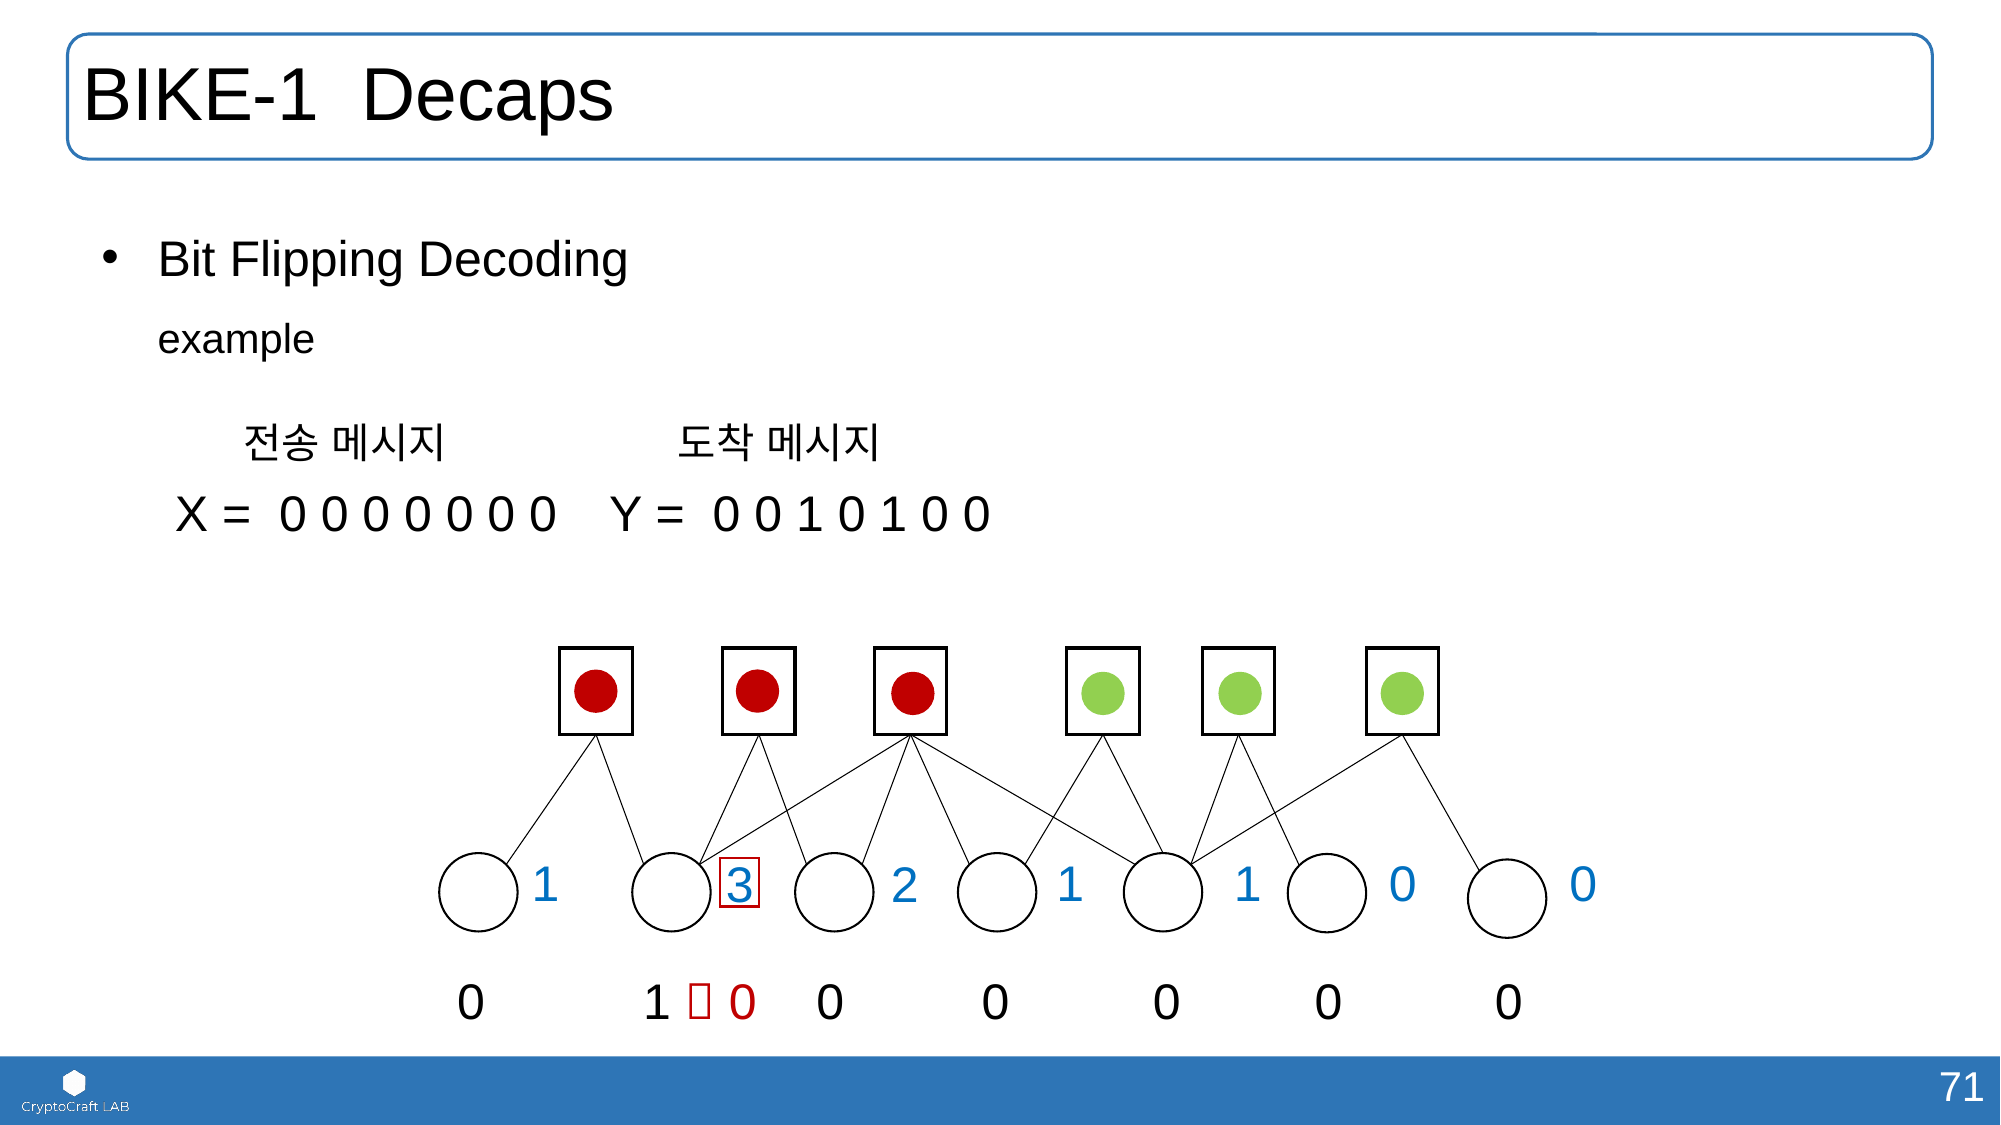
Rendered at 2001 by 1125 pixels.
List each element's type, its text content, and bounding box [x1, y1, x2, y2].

text_box [1473, 921, 1541, 939]
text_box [1190, 734, 1238, 843]
text_box [968, 921, 1026, 933]
list Bit Flipping Decoding example [67, 189, 1933, 1019]
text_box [910, 734, 1102, 843]
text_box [1300, 734, 1402, 843]
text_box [158, 408, 575, 551]
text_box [1402, 734, 1480, 843]
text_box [596, 734, 644, 843]
text_box [438, 852, 516, 933]
text_box [643, 921, 700, 933]
text_box [1134, 921, 1192, 933]
title BIKE-1 Decaps [67, 34, 1933, 160]
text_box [441, 961, 1538, 1039]
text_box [758, 734, 807, 843]
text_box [506, 734, 596, 865]
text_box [862, 734, 910, 843]
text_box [699, 734, 758, 843]
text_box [1238, 734, 1300, 843]
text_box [592, 408, 1008, 551]
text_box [559, 647, 1439, 735]
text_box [807, 734, 862, 843]
text_box [1297, 921, 1356, 934]
picture [13, 1061, 138, 1123]
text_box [1102, 734, 1164, 843]
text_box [516, 843, 1613, 921]
text_box [806, 921, 863, 933]
